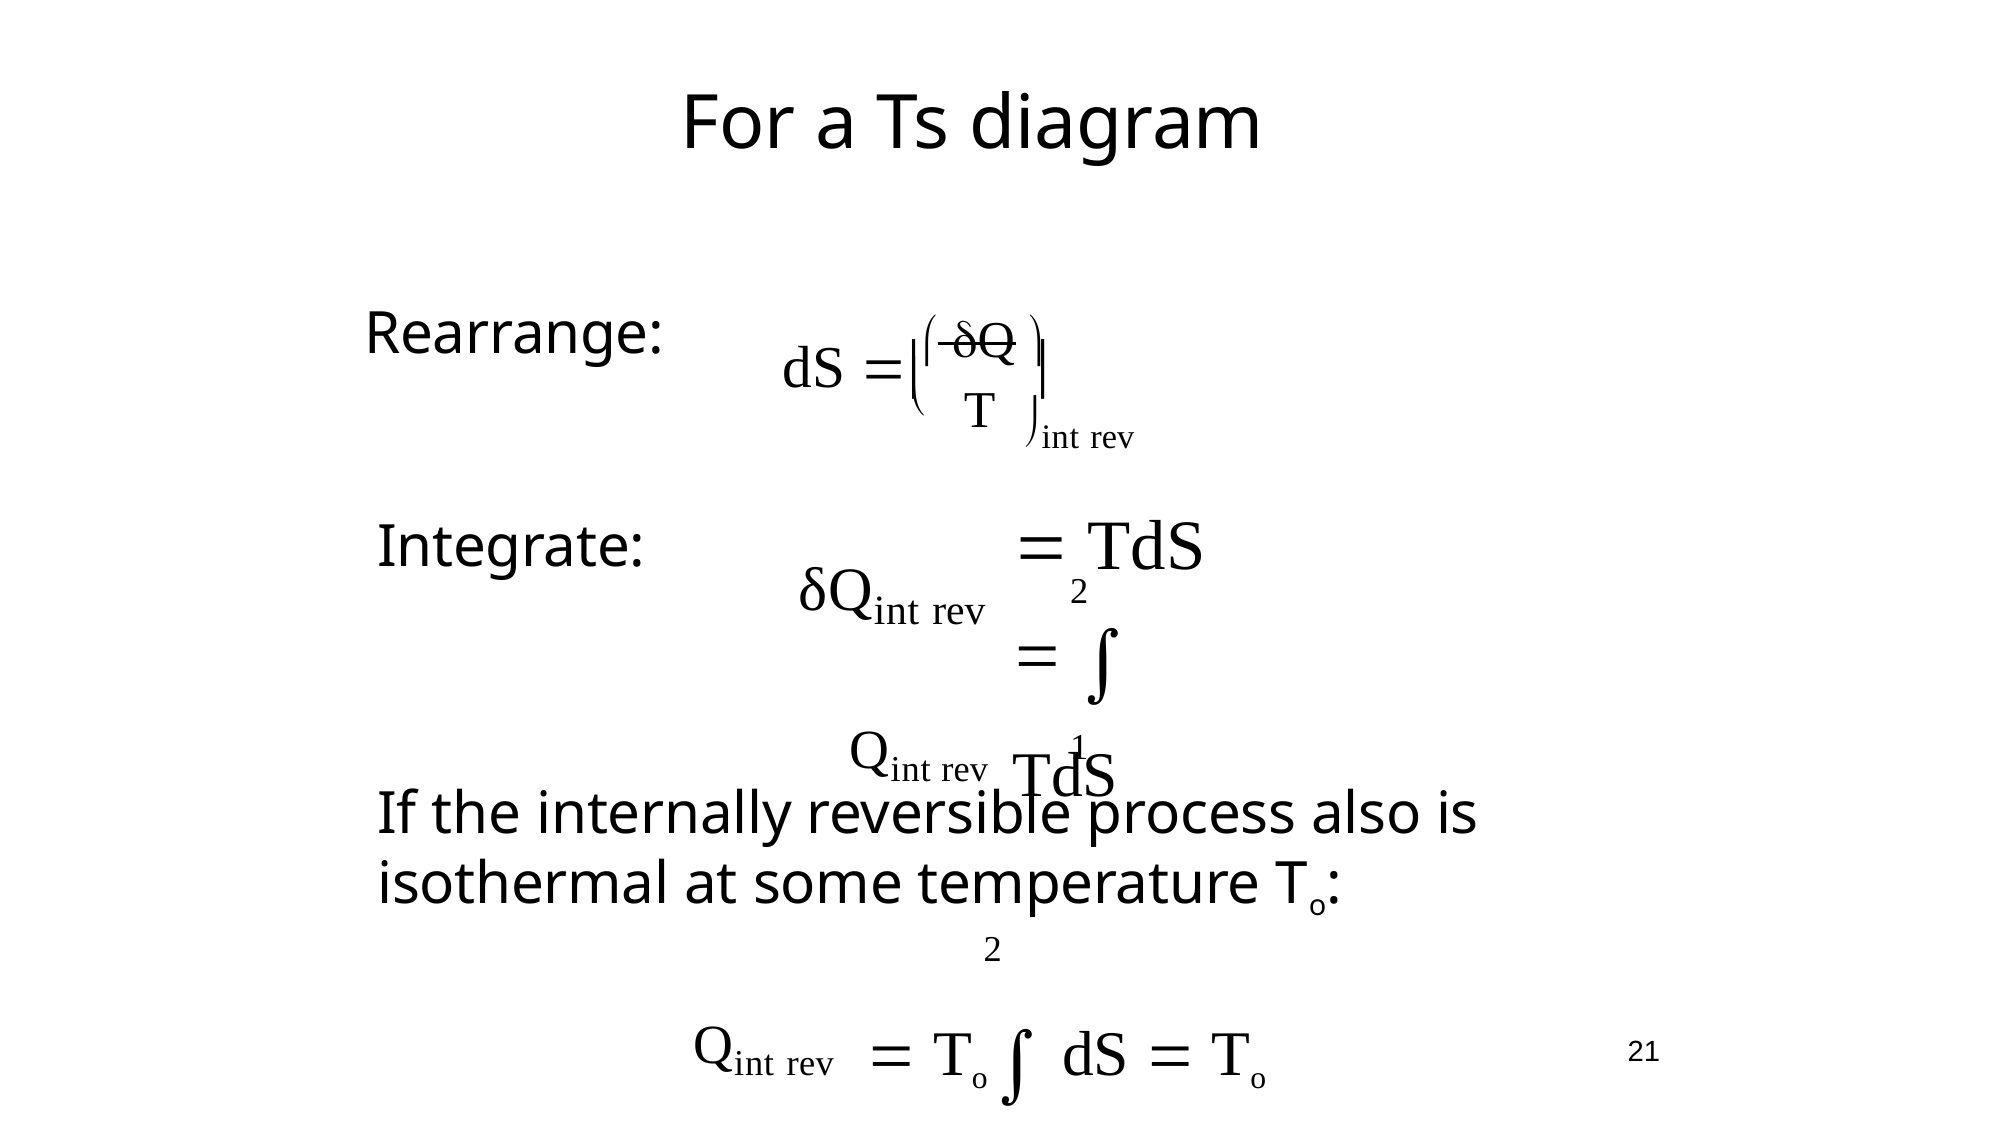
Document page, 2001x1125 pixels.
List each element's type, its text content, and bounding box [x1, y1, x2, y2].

text_box δQint rev Qint rev [778, 470, 994, 716]
text_box Rearrange: [362, 293, 696, 366]
text_box Qint rev [686, 978, 848, 1095]
text_box dS   Q  [776, 296, 1053, 406]
text_box 1 If the internally reversible process also is isothermal at some temperature To: 2 [371, 716, 1589, 969]
text_box  TdS 2   TdS [1006, 497, 1215, 716]
text_box 21 [1625, 1029, 1663, 1067]
text_box  T  [900, 406, 1053, 438]
text_box  To  dS  To S 1 [860, 897, 1291, 1125]
title For a Ts diagram [678, 71, 1321, 262]
text_box int rev [1017, 357, 1148, 467]
text_box Integrate: [375, 505, 679, 578]
text_box  [905, 406, 932, 424]
